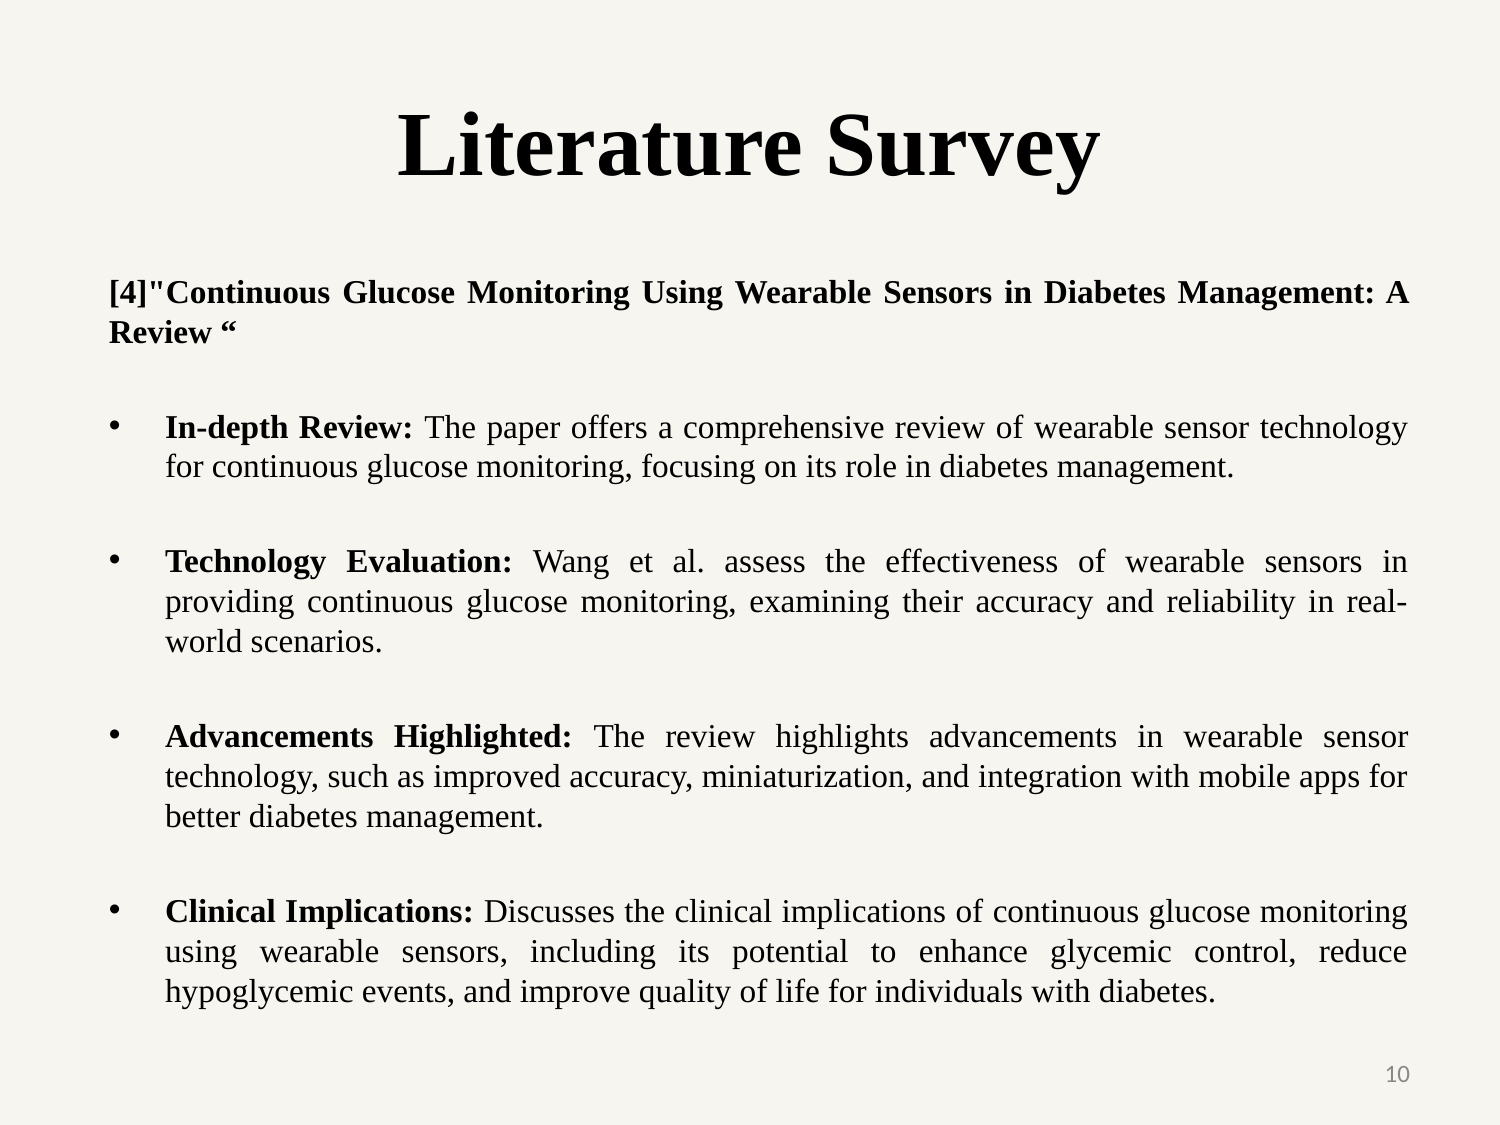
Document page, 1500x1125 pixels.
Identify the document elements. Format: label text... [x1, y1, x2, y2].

title Literature Survey [75, 45, 1425, 233]
list [4]"Continuous Glucose Monitoring Using Wearable Sensors in Diabetes Management: A Review “ In-depth Review: The paper offers a comprehensive review of wearable sensor technology for continuous glucose monitoring, focusing on its role in diabetes management. Technology Evaluation: Wang et al. assess the effectiveness of wearable sensors in providing continuous glucose monitoring, examining their accuracy and reliability in real-world scenarios. Advancements Highlighted: The review highlights advancements in wearable sensor technology, such as improved accuracy, miniaturization, and integration with mobile apps for better diabetes management. Clinical Implications: Discusses the clinical implications of continuous glucose monitoring using wearable sensors, including its potential to enhance glycemic control, reduce hypoglycemic events, and improve quality of life for individuals with diabetes. [75, 262, 1425, 1063]
slide_number 10 [1074, 1042, 1425, 1103]
